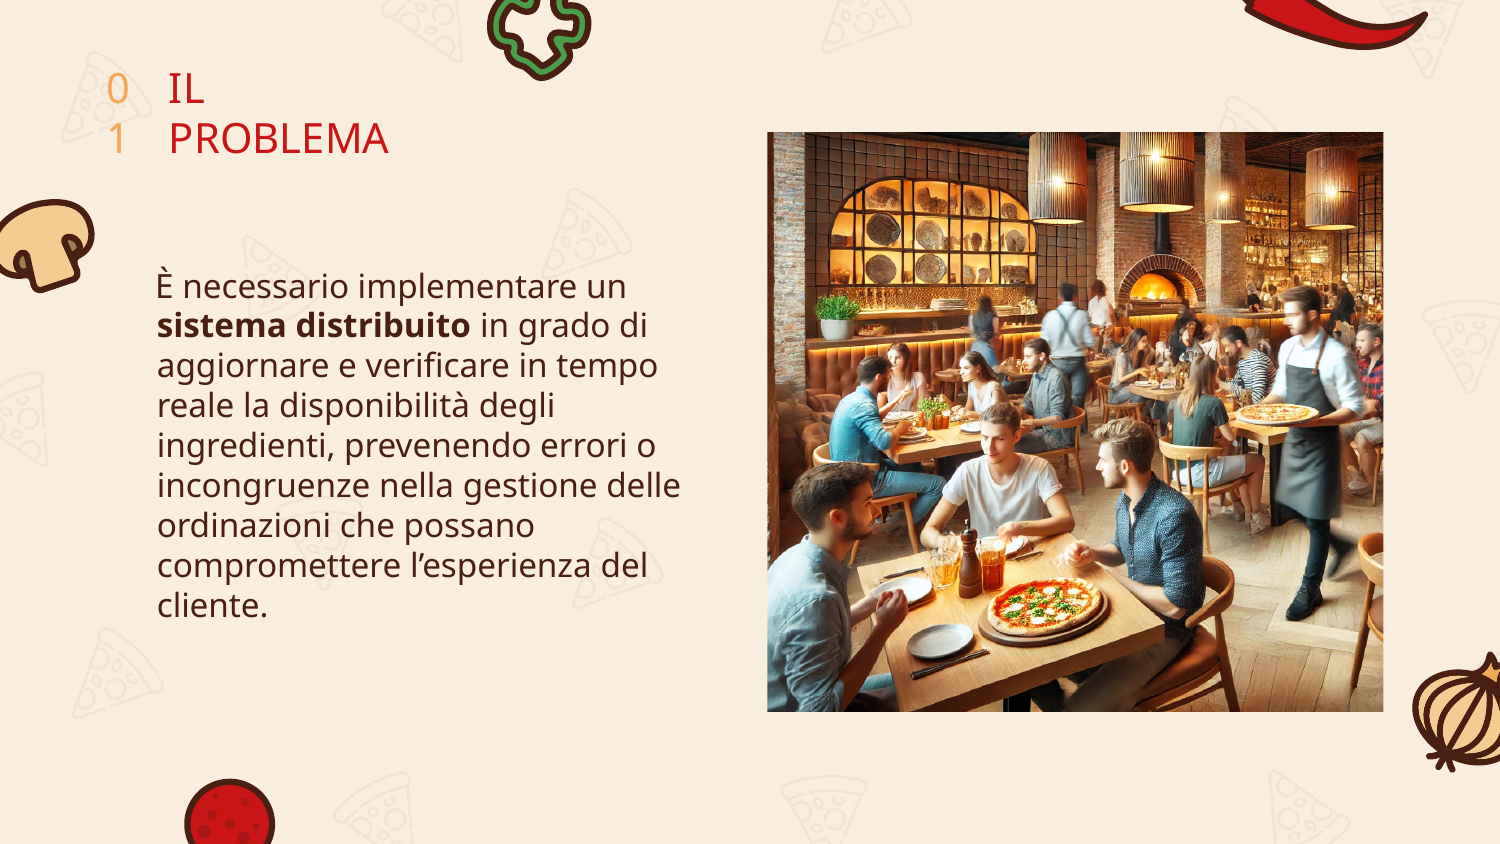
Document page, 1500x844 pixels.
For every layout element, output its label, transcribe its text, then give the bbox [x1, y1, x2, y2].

text_box 01 [81, 54, 154, 170]
picture [0, 0, 1500, 844]
subtitle È necessario implementare un sistema distribuito in grado di aggiornare e verificare in tempo reale la disponibilità degli ingredienti, prevenendo errori o incongruenze nella gestione delle ordinazioni che possano compromettere l’esperienza del cliente. [81, 236, 711, 653]
picture [506, 0, 573, 62]
text_box IL PROBLEMA [154, 54, 446, 170]
